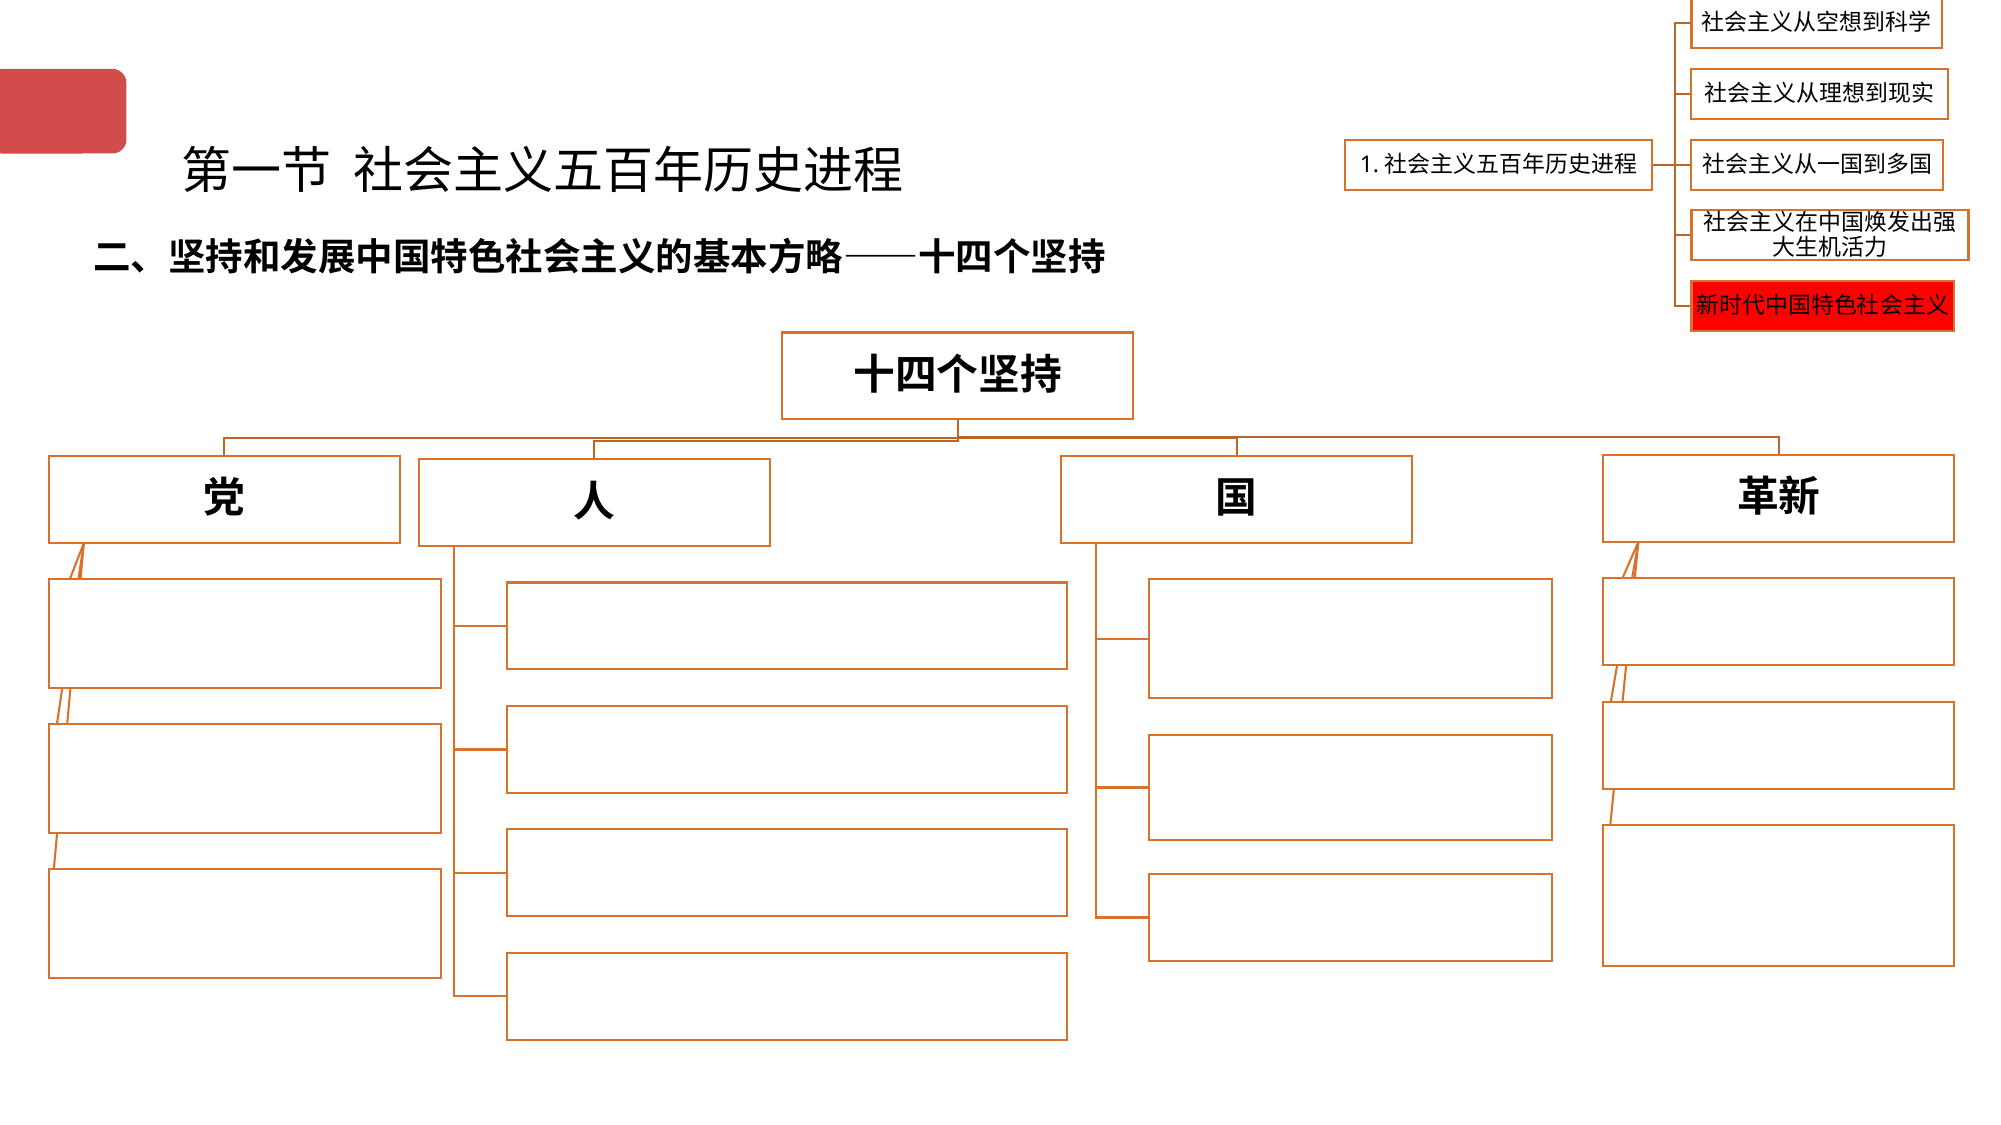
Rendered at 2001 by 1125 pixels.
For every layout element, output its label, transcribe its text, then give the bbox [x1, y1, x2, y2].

text_box 第一节 社会主义五百年历史进程 [166, 119, 995, 225]
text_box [48, 272, 1955, 1097]
text_box 二、坚持和发展中国特色社会主义的基本方略——十四个坚持 [78, 225, 1298, 272]
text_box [1298, 0, 2000, 332]
